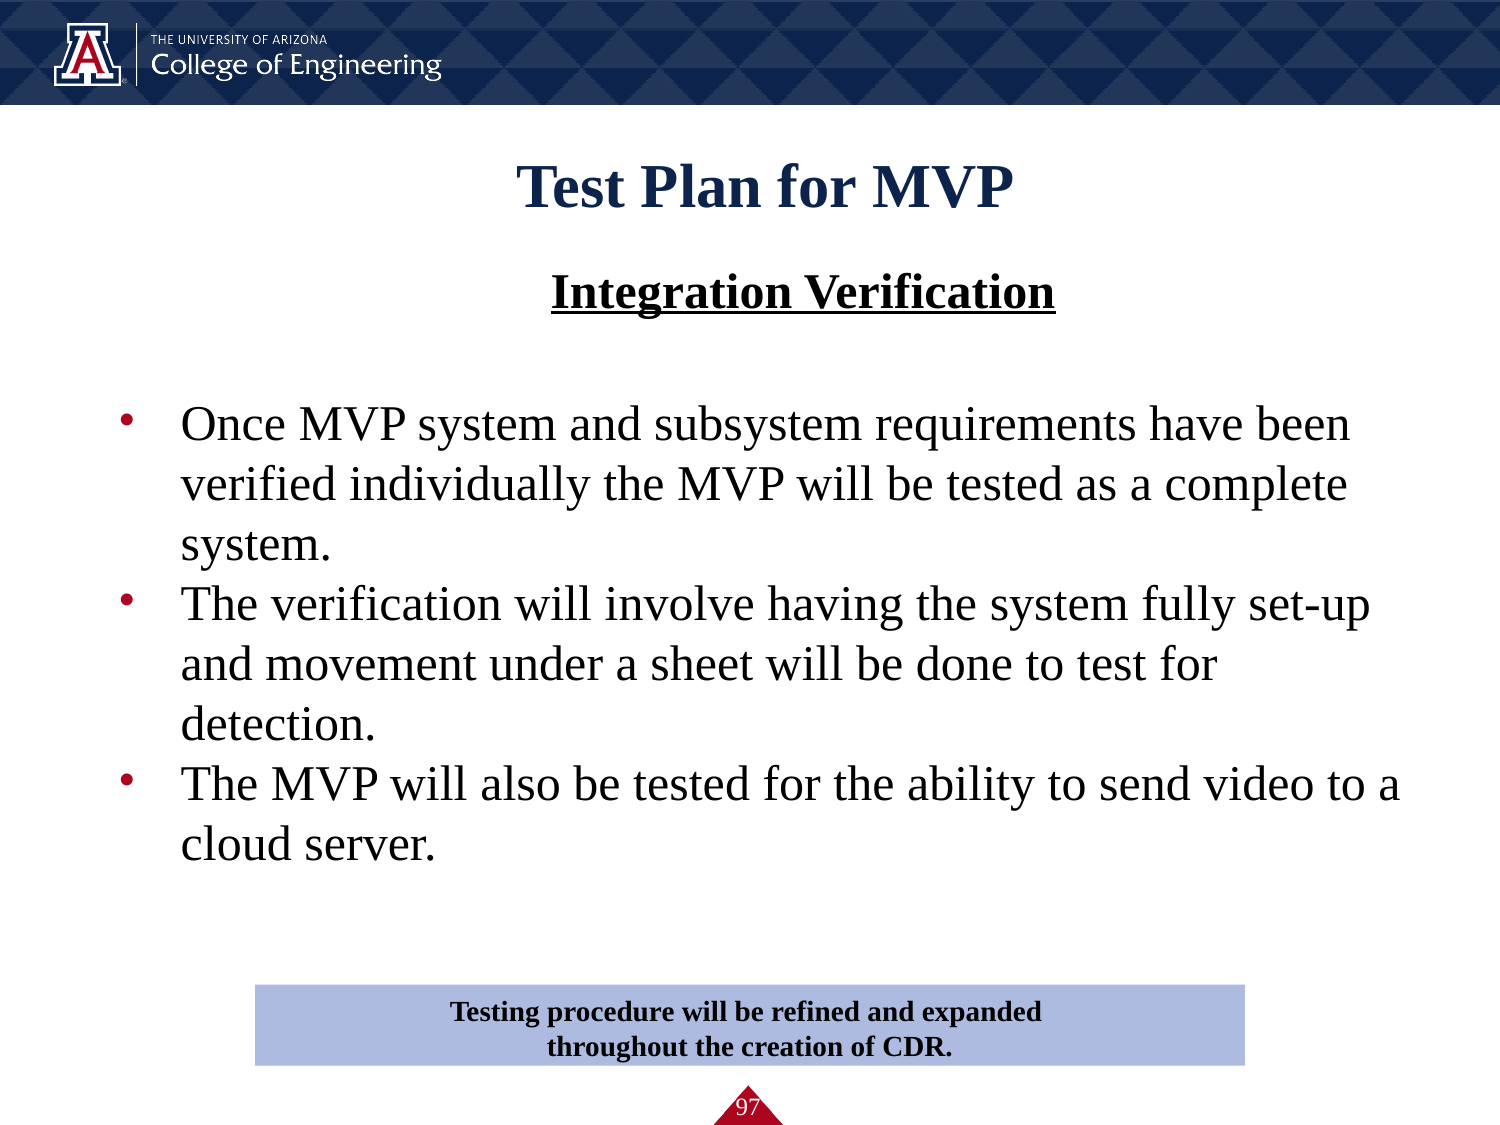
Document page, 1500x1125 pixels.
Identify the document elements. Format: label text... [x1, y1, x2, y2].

text_box Testing procedure will be refined and expanded throughout the creation of CDR. [255, 984, 1245, 1066]
picture [54, 23, 442, 86]
list Integration Verification Once MVP system and subsystem requirements have been verified individually the MVP will be tested as a complete system. The verification will involve having the system fully set-up and movement under a sheet will be done to test for detection. The MVP will also be tested for the ability to send video to a cloud server. [90, 250, 1441, 1076]
title Test Plan for MVP [90, 101, 1441, 250]
slide_number ‹#› [715, 1076, 781, 1125]
